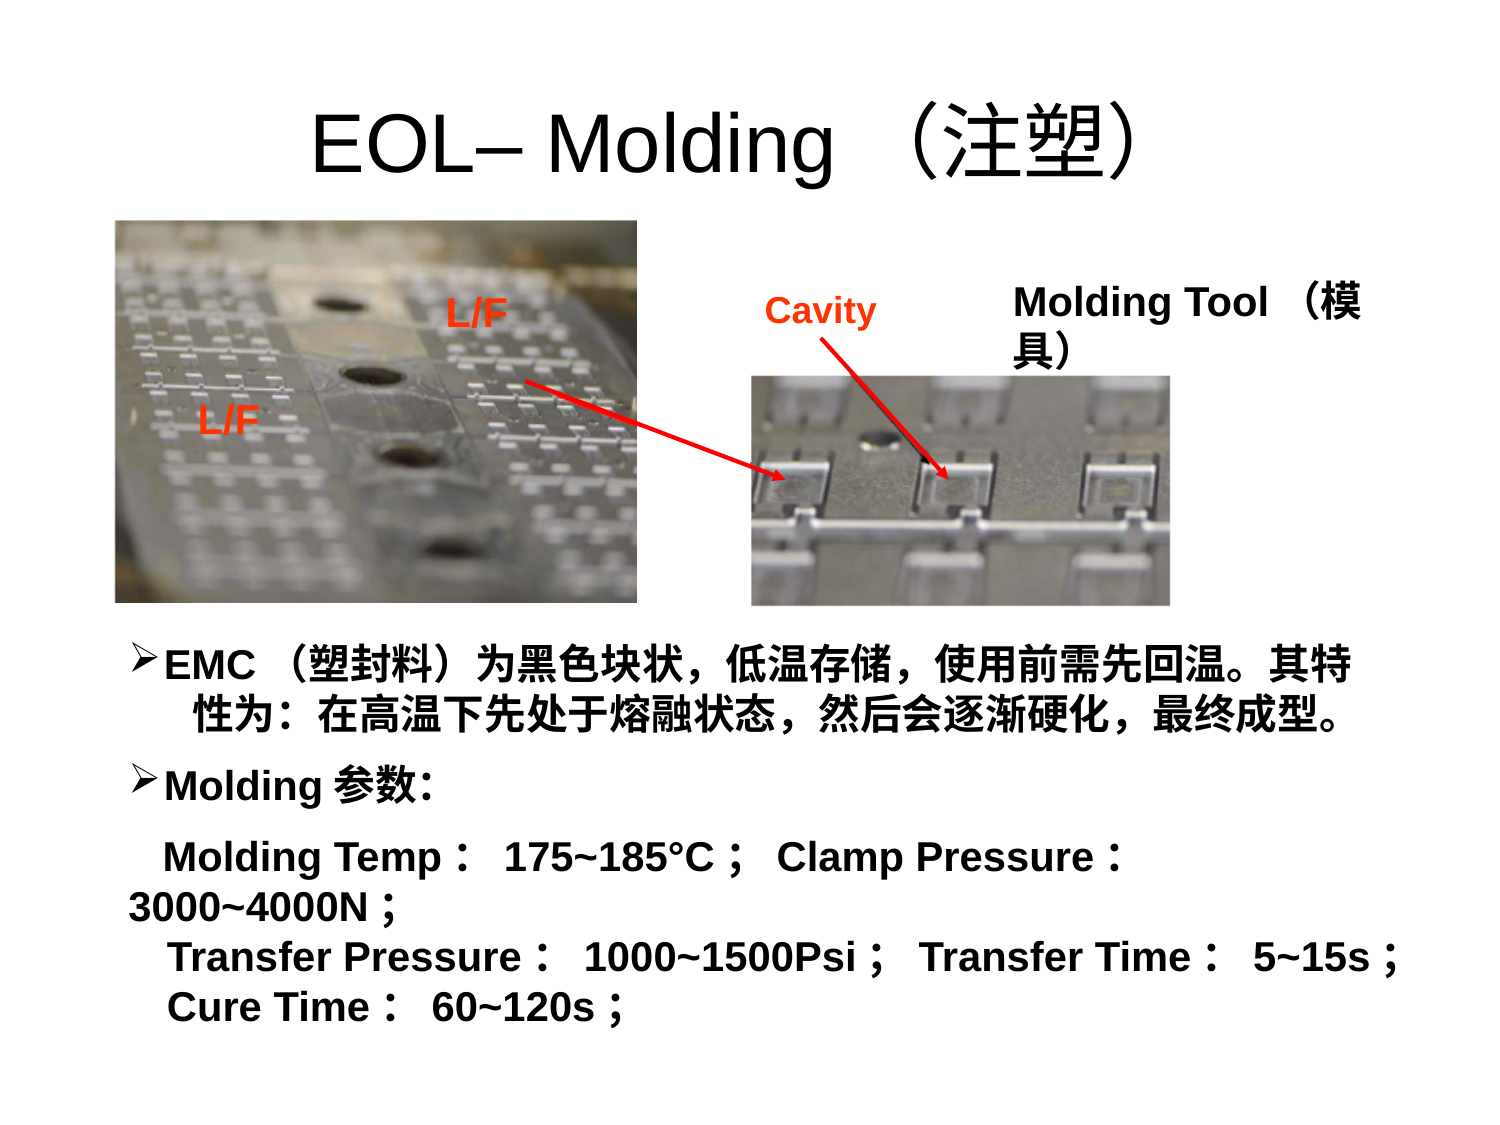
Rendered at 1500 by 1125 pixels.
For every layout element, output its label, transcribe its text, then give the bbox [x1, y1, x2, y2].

text_box Cavity [749, 278, 928, 339]
title EOL– Molding（注塑） [75, 45, 1425, 233]
text_box EMC（塑封料）为黑色块状，低温存储，使用前需先回温。其特 性为：在高温下先处于熔融状态，然后会逐渐硬化，最终成型。 Molding参数： Molding Temp：175~185°C；Clamp Pressure：3000~4000N； Transfer Pressure：1000~1500Psi；Transfer Time：5~15s； Cure Time：60~120s； [113, 630, 1447, 1038]
picture [749, 373, 1176, 615]
picture [111, 219, 638, 603]
text_box Molding Tool（模具） [998, 267, 1459, 382]
